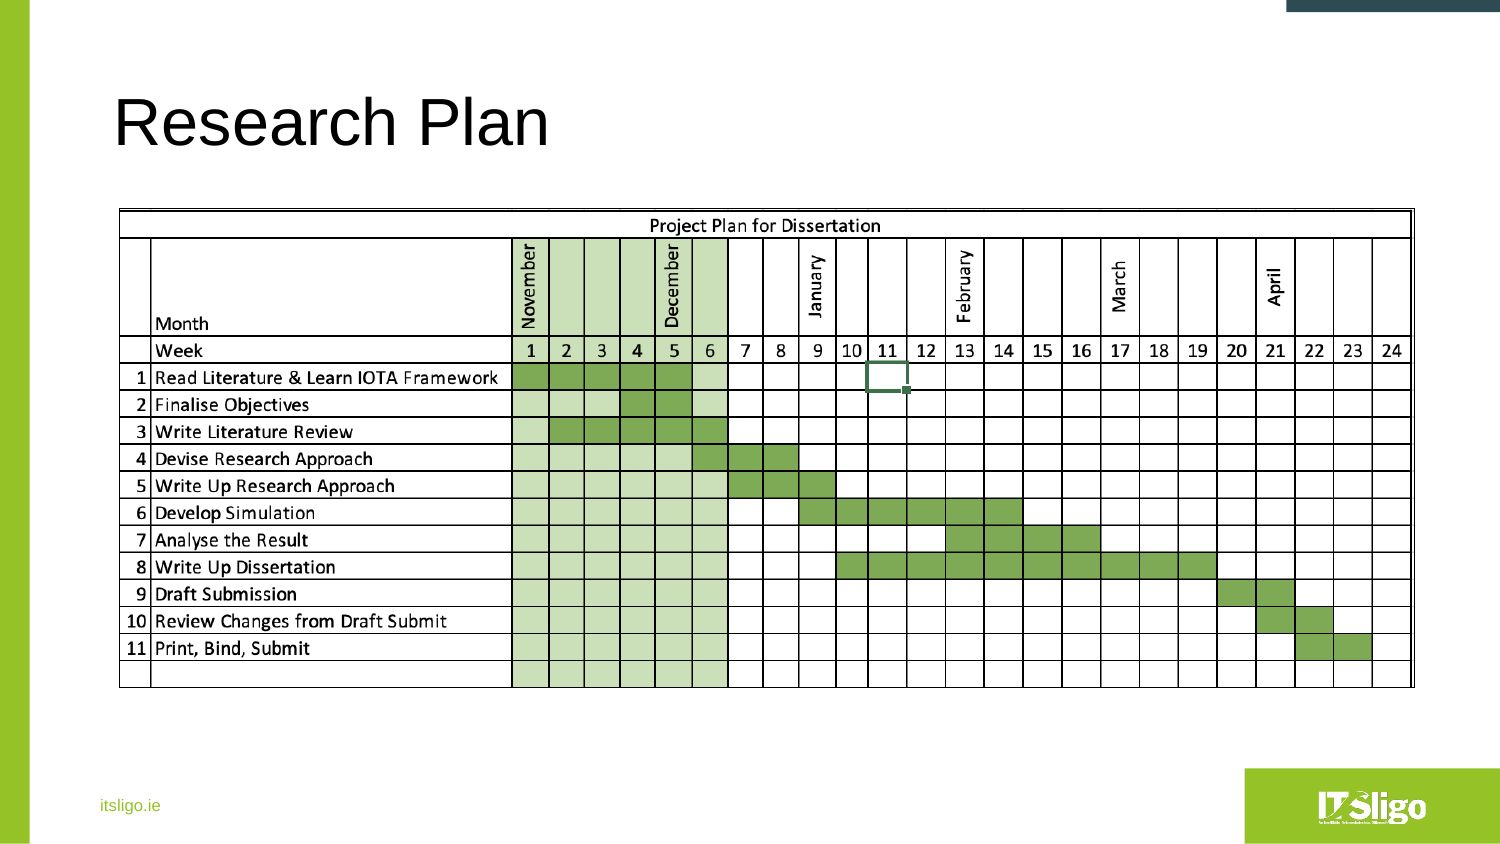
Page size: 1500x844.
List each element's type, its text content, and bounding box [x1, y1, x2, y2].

picture [119, 208, 1415, 688]
text_box Research Plan [80, 31, 1420, 242]
